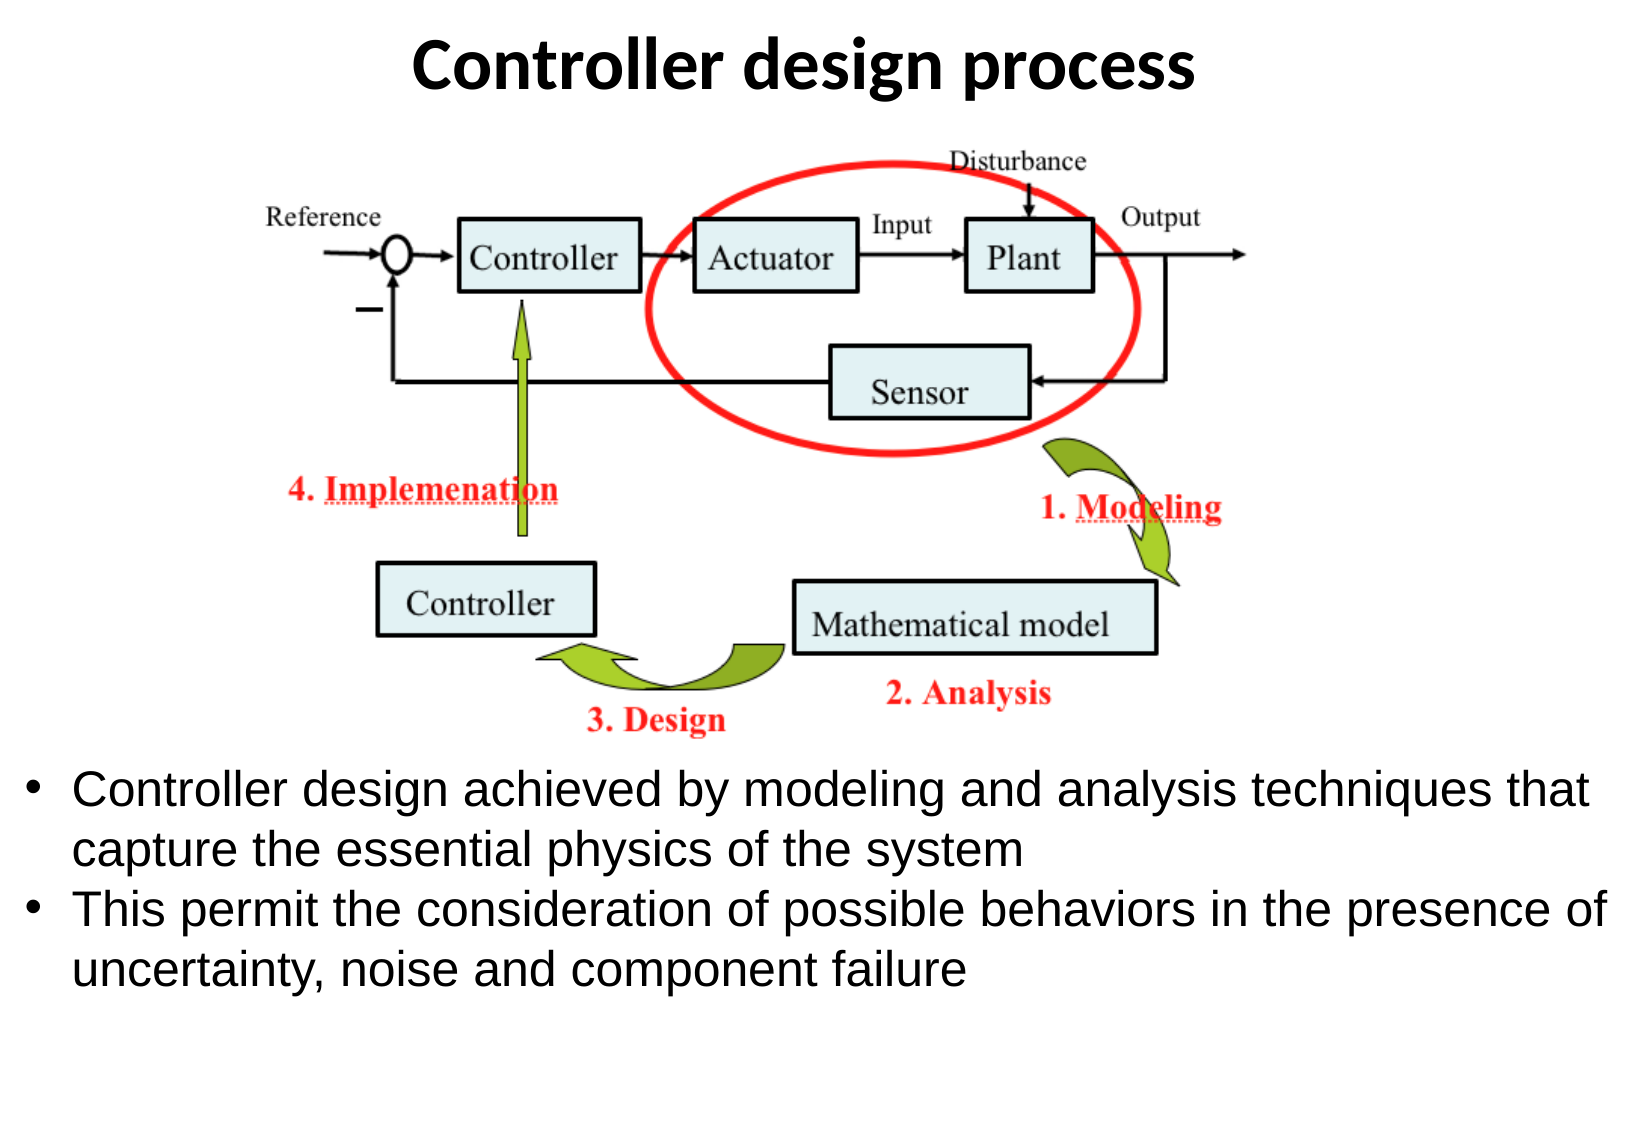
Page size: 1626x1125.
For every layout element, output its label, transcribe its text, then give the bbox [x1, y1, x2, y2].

text_box Controller design process [73, 0, 1537, 119]
text_box Controller design achieved by modeling and analysis techniques that capture the essential physics of the system This permit the consideration of possible behaviors in the presence of uncertainty, noise and component failure [9, 748, 1625, 1004]
picture [255, 119, 1257, 748]
